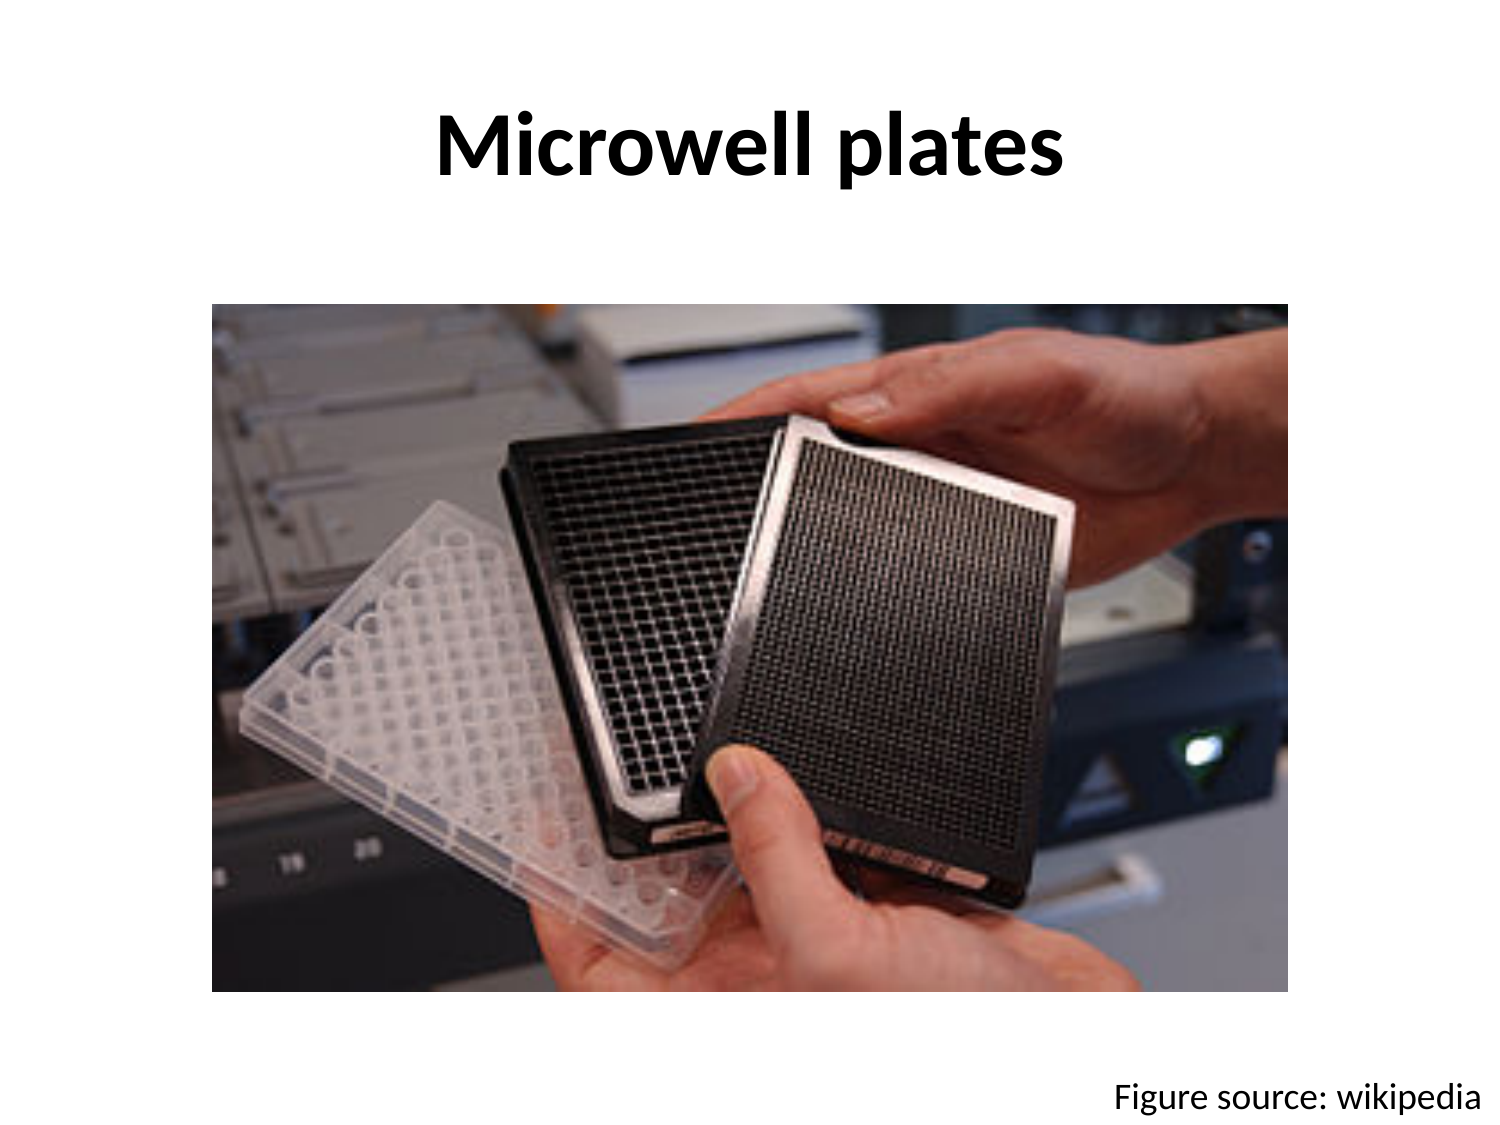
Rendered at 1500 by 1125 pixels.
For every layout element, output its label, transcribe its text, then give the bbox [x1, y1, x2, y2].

picture [212, 304, 1288, 993]
title Microwell plates [75, 45, 1425, 233]
text_box Figure source: wikipedia [1099, 1064, 1498, 1125]
